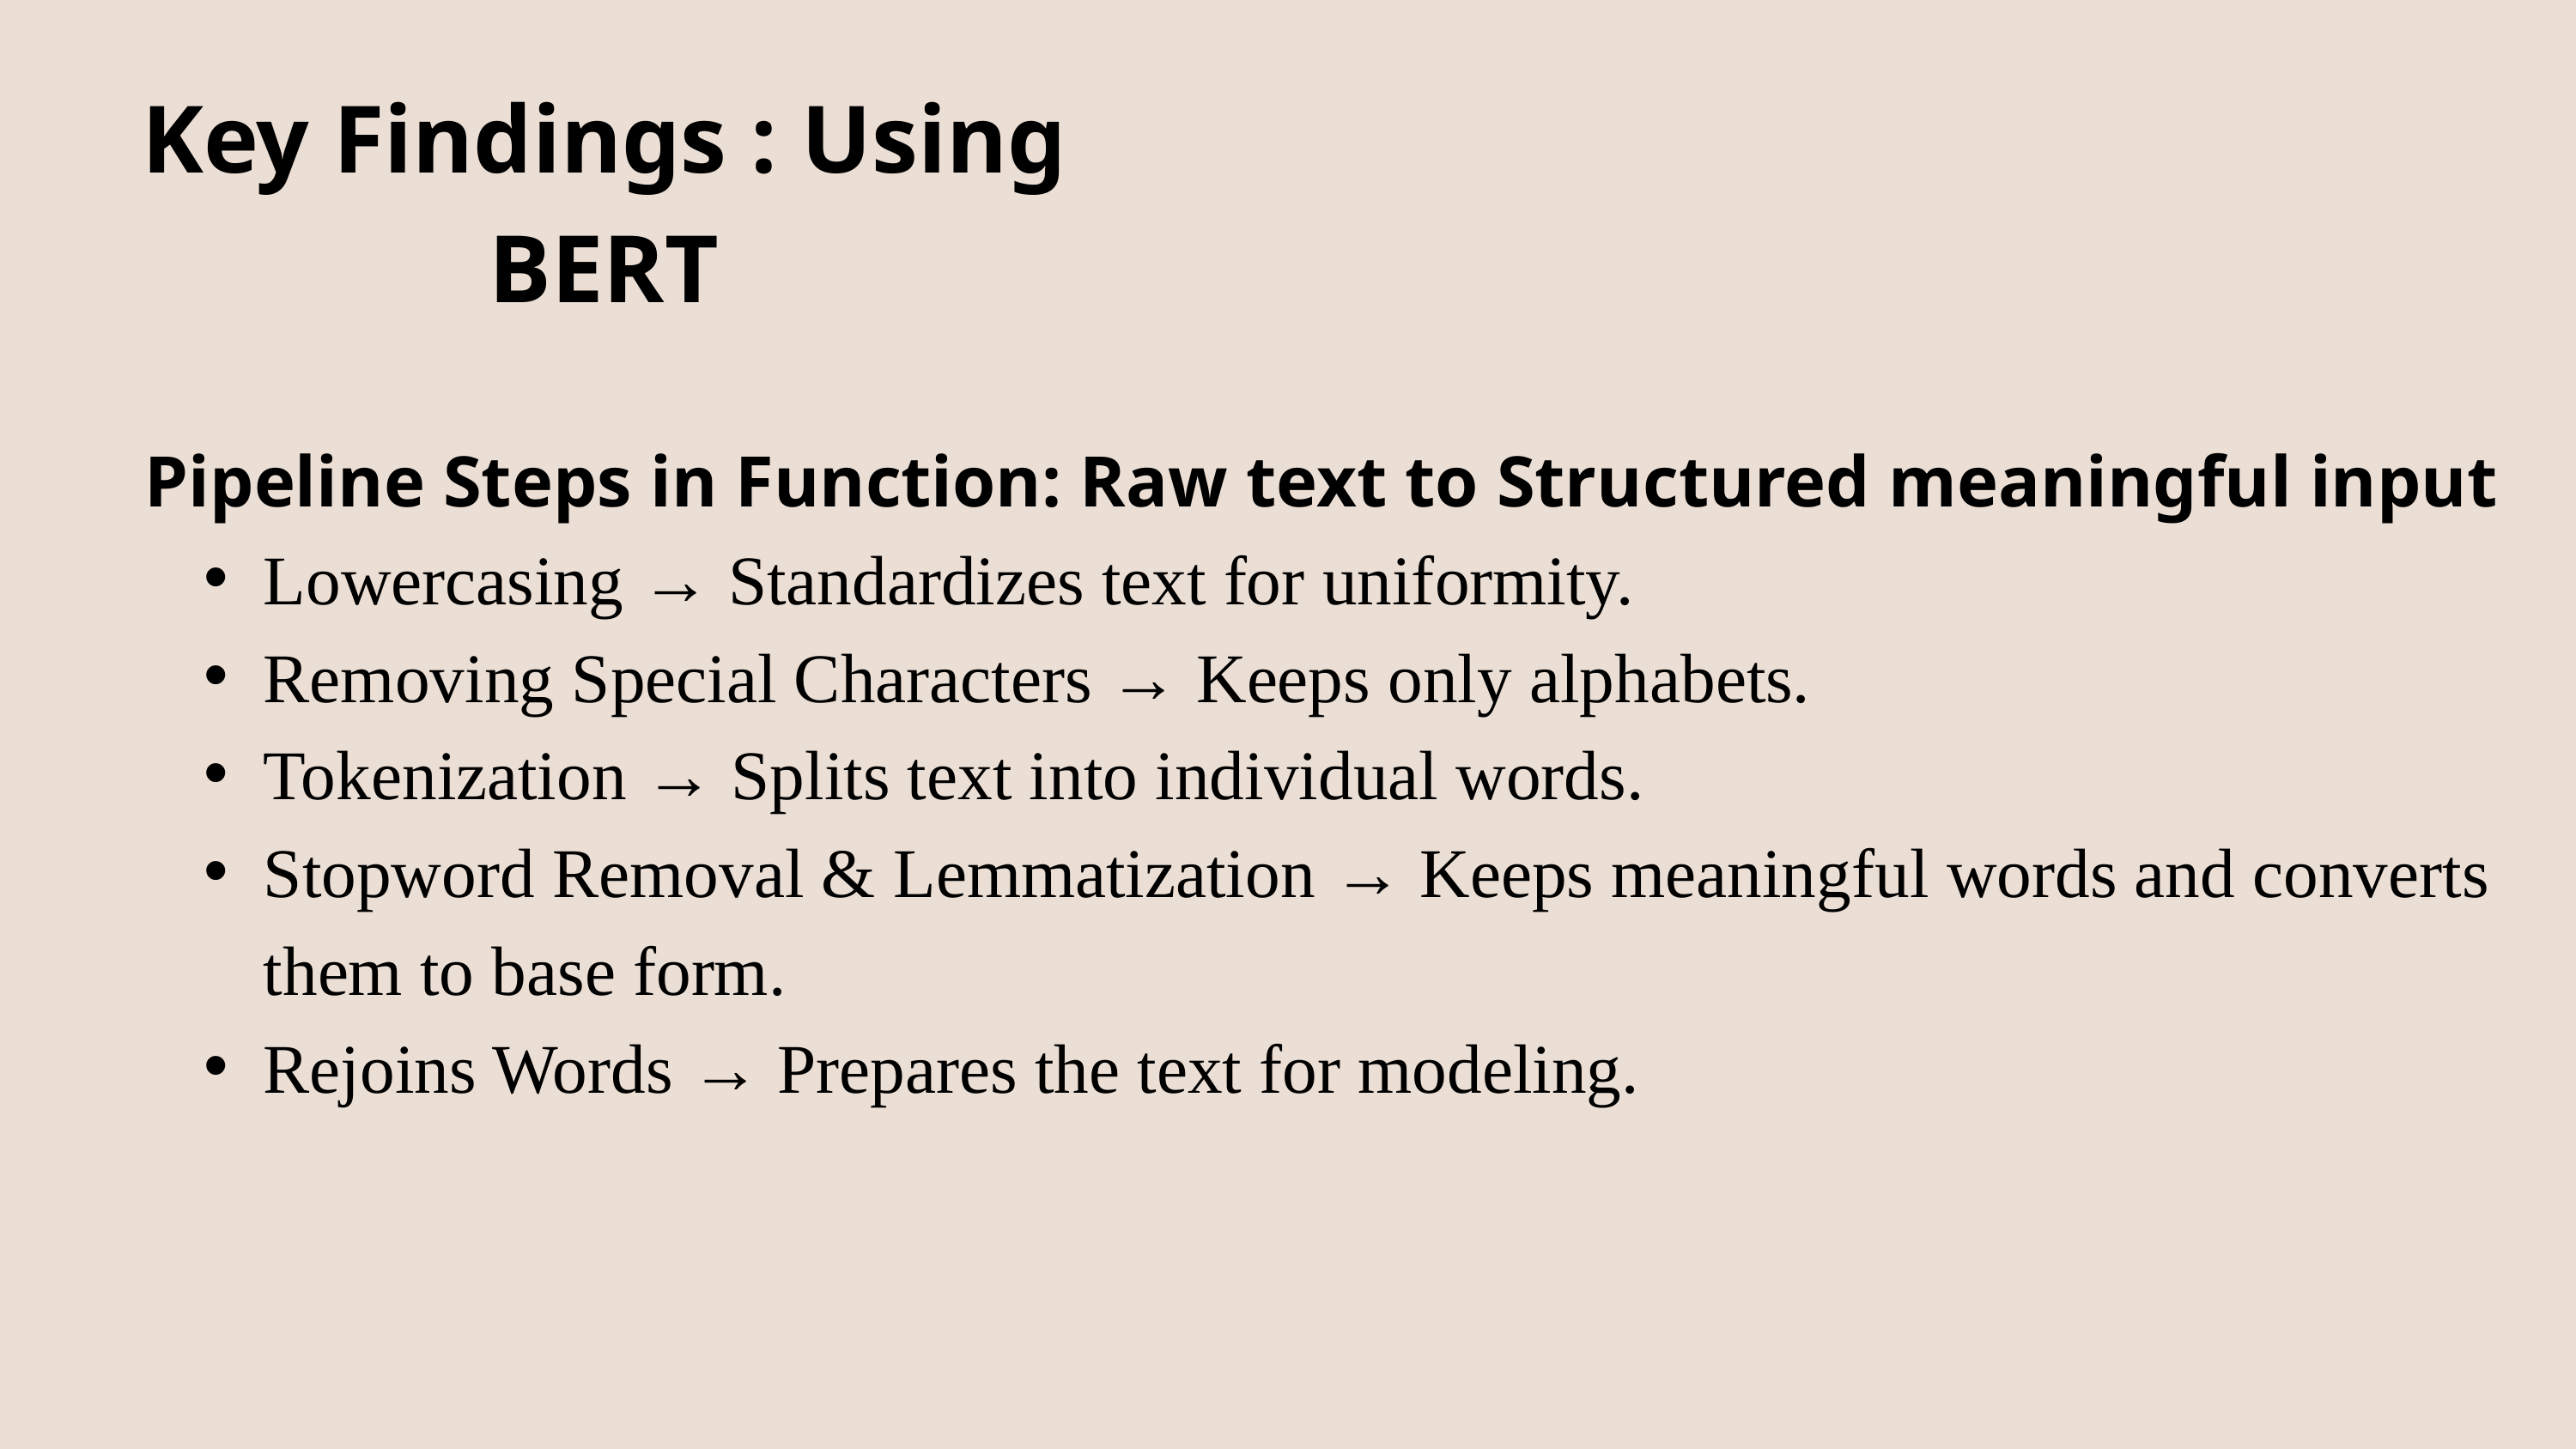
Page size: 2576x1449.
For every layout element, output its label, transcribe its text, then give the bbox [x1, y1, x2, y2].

text_box Key Findings : Using BERT [64, 60, 1145, 322]
text_box Pipeline Steps in Function: Raw text to Structured meaningful input Lowercasing → Standardizes text for uniformity. Removing Special Characters → Keeps only alphabets. Tokenization → Splits text into individual words. Stopword Removal & Lemmatization → Keeps meaningful words and converts them to base form. Rejoins Words → Prepares the text for modeling. [144, 423, 2576, 1107]
